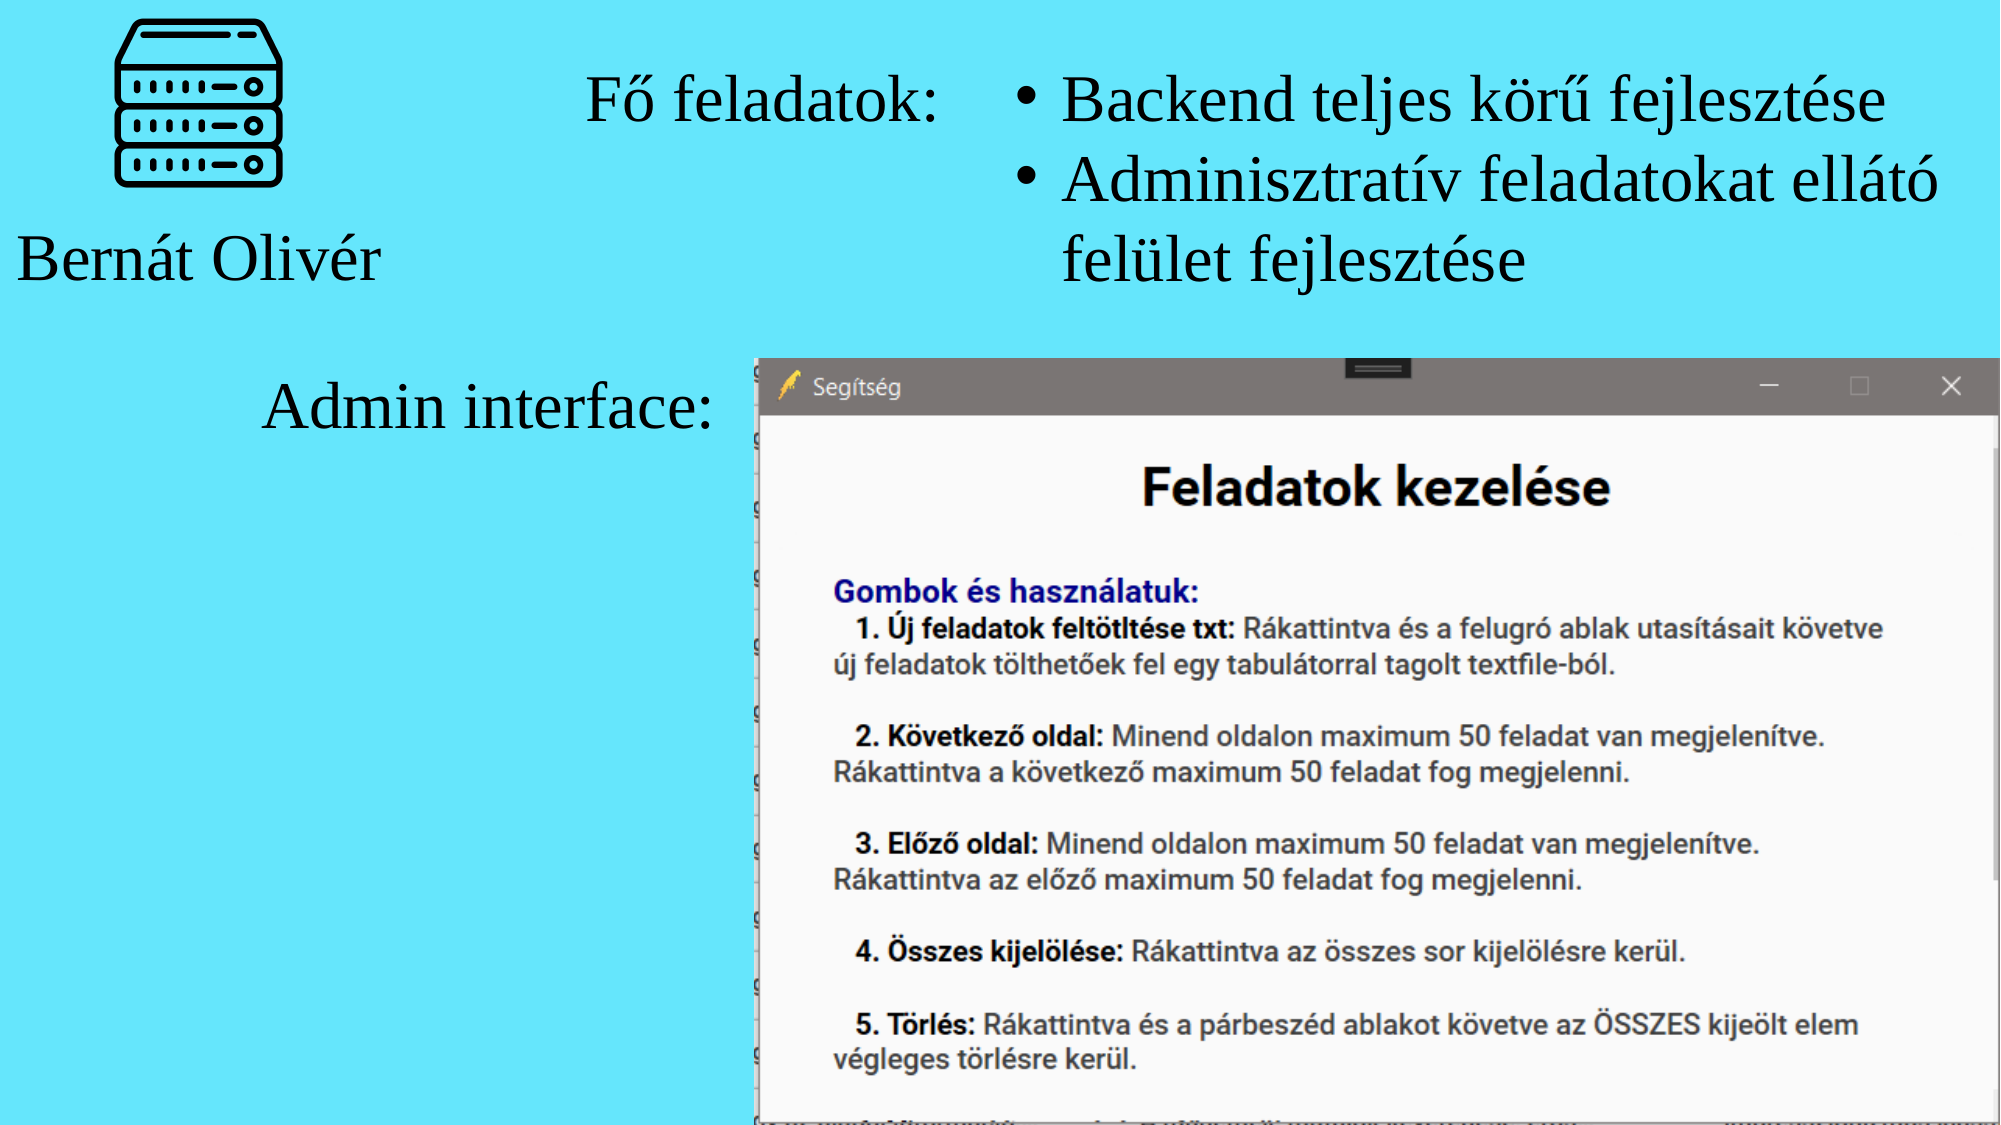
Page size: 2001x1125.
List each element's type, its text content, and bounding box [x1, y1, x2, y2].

text_box Admin interface: [246, 354, 732, 449]
text_box Fő feladatok: [570, 47, 956, 142]
text_box Backend teljes körű fejlesztése Adminisztratív feladatokat ellátó felület fejlesztése [999, 47, 1977, 302]
picture [753, 307, 2000, 1125]
text_box [0, 0, 2000, 1125]
picture [94, 0, 303, 208]
text_box Bernát Olivér [1, 206, 398, 302]
